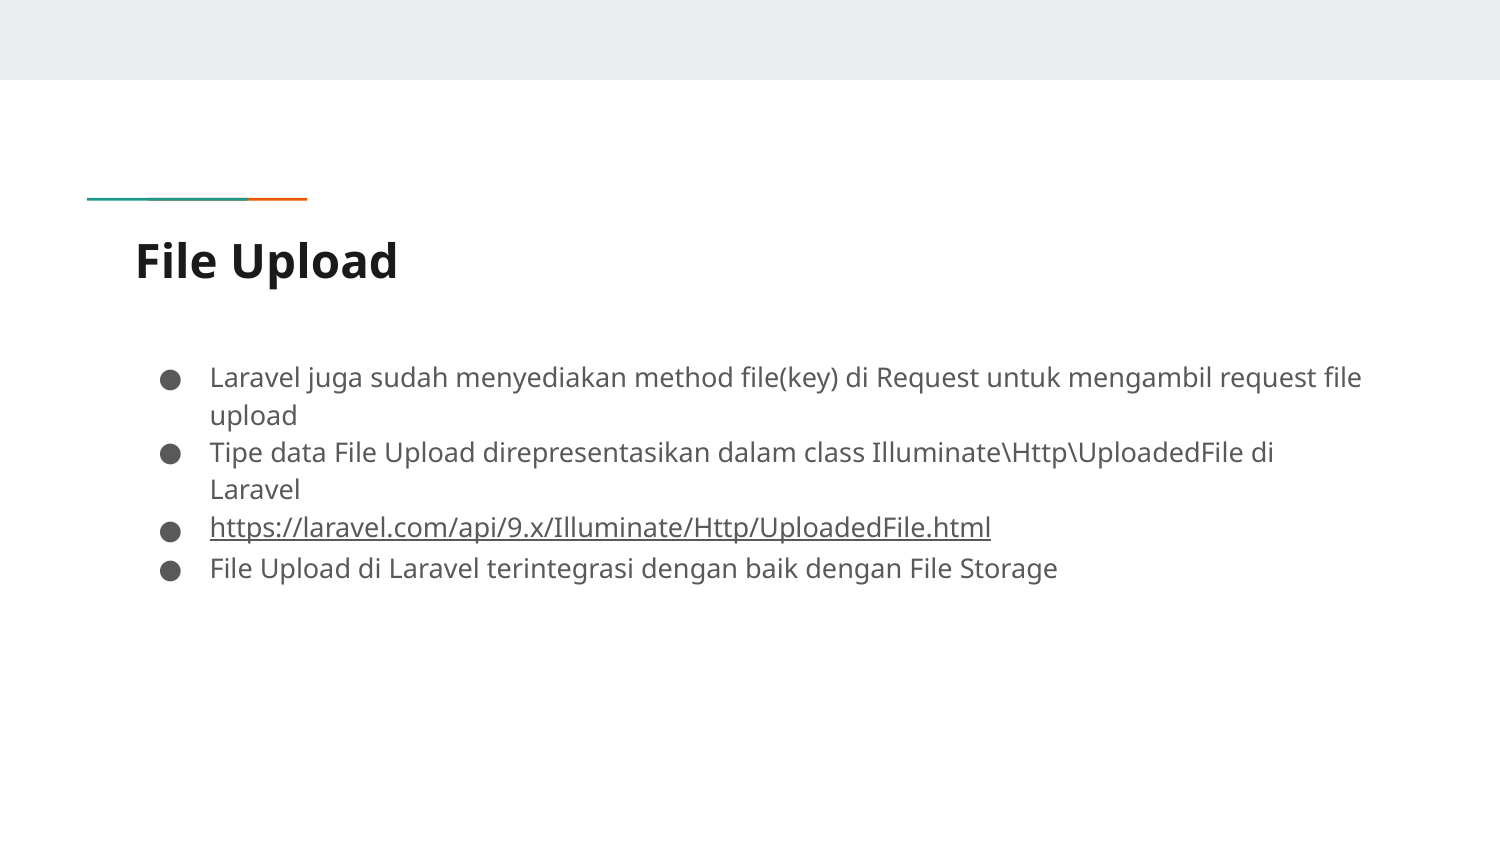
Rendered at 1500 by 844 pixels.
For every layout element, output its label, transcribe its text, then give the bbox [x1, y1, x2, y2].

title File Upload [119, 216, 1381, 305]
list Laravel juga sudah menyediakan method file(key) di Request untuk mengambil request file upload Tipe data File Upload direpresentasikan dalam class Illuminate\Http\UploadedFile di Laravel https://laravel.com/api/9.x/Illuminate/Http/UploadedFile.html File Upload di Laravel terintegrasi dengan baik dengan File Storage [119, 341, 1381, 712]
